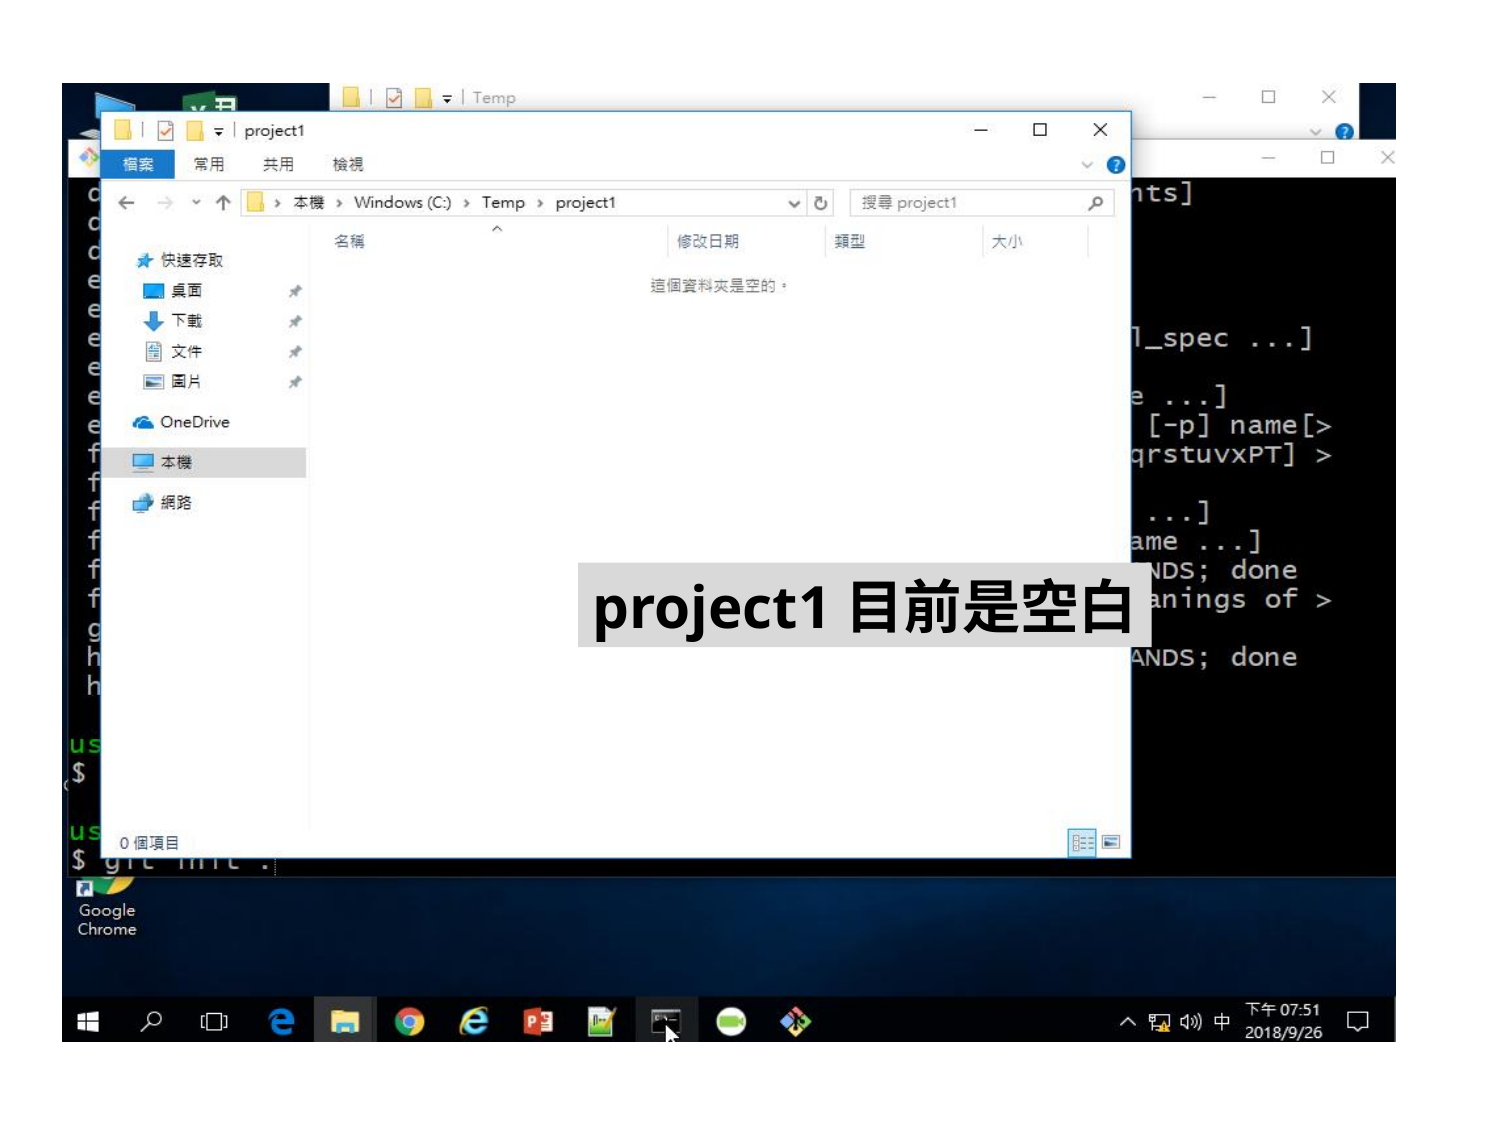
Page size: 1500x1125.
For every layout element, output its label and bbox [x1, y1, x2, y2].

picture [62, 83, 1396, 1042]
